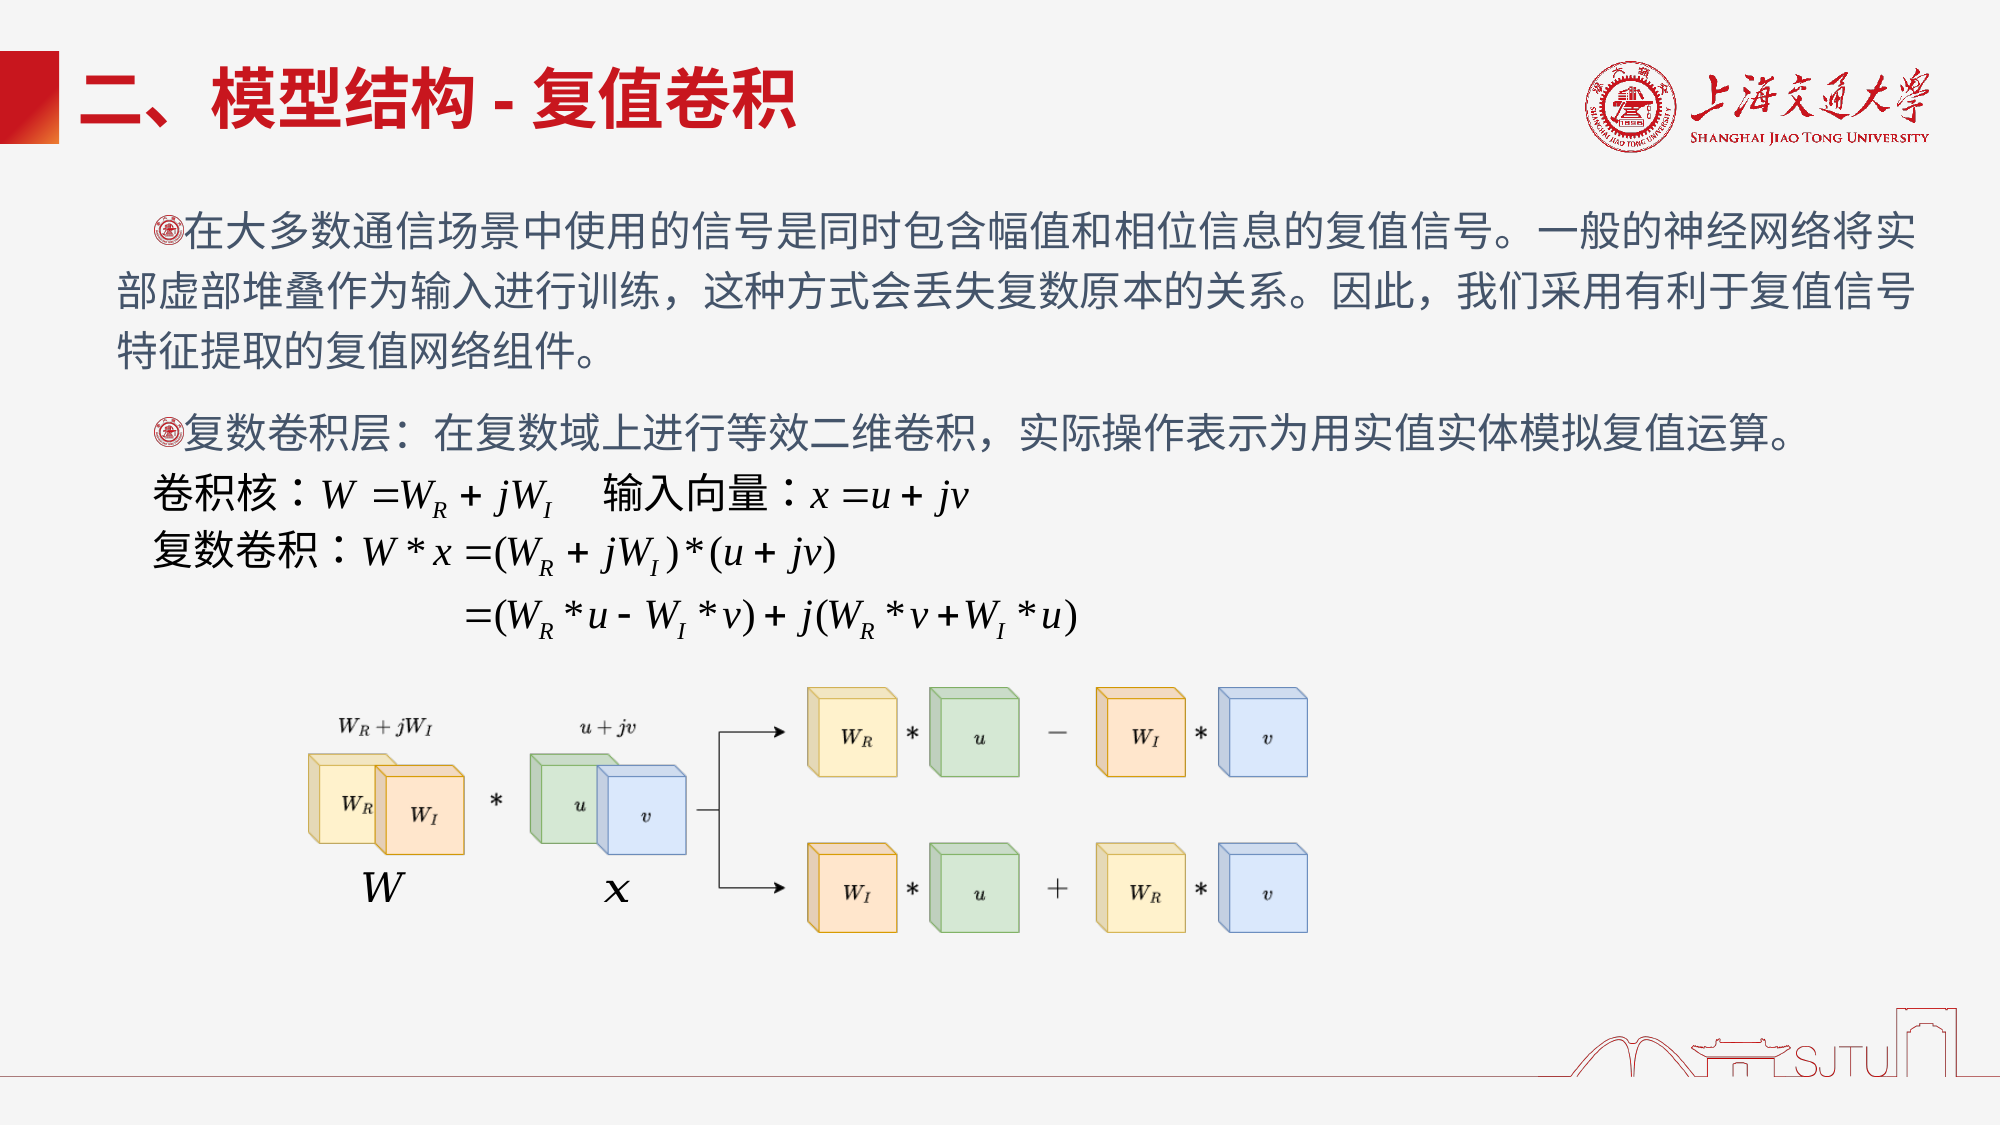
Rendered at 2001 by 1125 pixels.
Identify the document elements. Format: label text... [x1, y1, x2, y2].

text_box 在大多数通信场景中使用的信号是同时包含幅值和相位信息的复值信号。一般的神经网络将实部虚部堆叠作为输入进行训练，这种方式会丢失复数原本的关系。因此，我们采用有利于复值信号特征提取的复值网络组件。 复数卷积层：在复数域上进行等效二维卷积，实际操作表示为用实值实体模拟复值运算。 [62, 187, 1933, 1007]
picture [154, 215, 184, 245]
picture [0, 1008, 2000, 1077]
picture [1567, 43, 1946, 168]
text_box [150, 524, 1082, 646]
title 二、模型结构-复值卷积 [62, 43, 1530, 152]
picture [154, 417, 184, 447]
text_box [150, 468, 974, 524]
picture [308, 687, 1308, 933]
